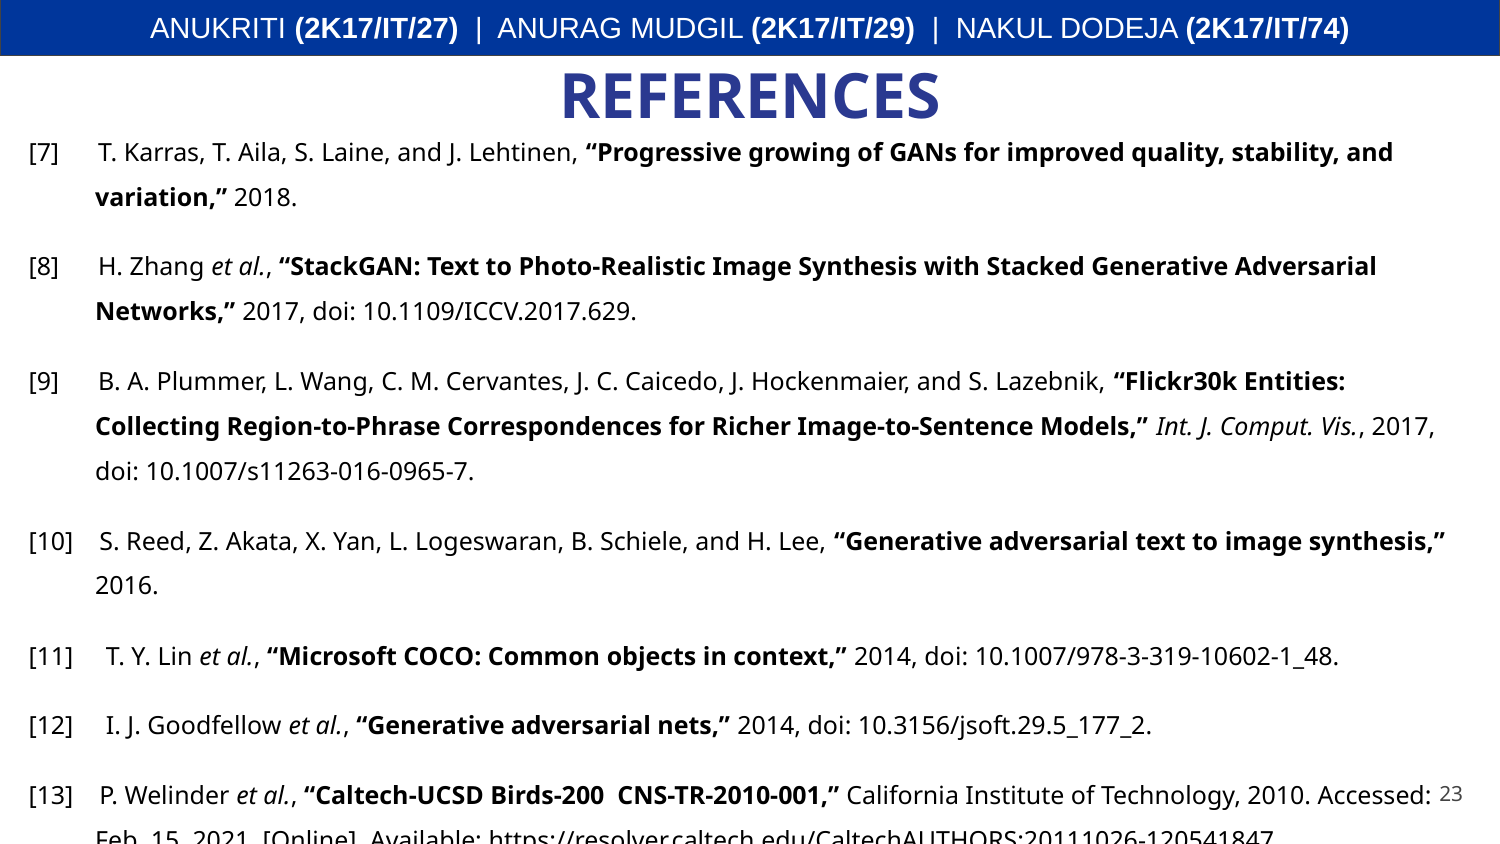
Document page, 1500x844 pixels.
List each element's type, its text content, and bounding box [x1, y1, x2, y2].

text_box ANUKRITI (2K17/IT/27) | ANURAG MUDGIL (2K17/IT/29) | NAKUL DODEJA (2K17/IT/74) [0, 0, 1500, 56]
text_box [7] T. Karras, T. Aila, S. Laine, and J. Lehtinen, “Progressive growing of GANs for improved quality, stability, and variation,” 2018. [8] H. Zhang et al., “StackGAN: Text to Photo-Realistic Image Synthesis with Stacked Generative Adversarial Networks,” 2017, doi: 10.1109/ICCV.2017.629. [9] B. A. Plummer, L. Wang, C. M. Cervantes, J. C. Caicedo, J. Hockenmaier, and S. Lazebnik, “Flickr30k Entities: Collecting Region-to-Phrase Correspondences for Richer Image-to-Sentence Models,” Int. J. Comput. Vis., 2017, doi: 10.1007/s11263-016-0965-7. [10] S. Reed, Z. Akata, X. Yan, L. Logeswaran, B. Schiele, and H. Lee, “Generative adversarial text to image synthesis,” 2016. [11] T. Y. Lin et al., “Microsoft COCO: Common objects in context,” 2014, doi: 10.1007/978-3-319-10602-1_48. [12] I. J. Goodfellow et al., “Generative adversarial nets,” 2014, doi: 10.3156/jsoft.29.5_177_2. [13] P. Welinder et al., “Caltech-UCSD Birds-200 CNS-TR-2010-001,” California Institute of Technology, 2010. Accessed: Feb. 15, 2021. [Online]. Available: https://resolver.caltech.edu/CaltechAUTHORS:20111026-120541847. [ [13, 106, 1478, 705]
slide_number 23 [1387, 762, 1478, 828]
text_box REFERENCES [51, 56, 1449, 106]
